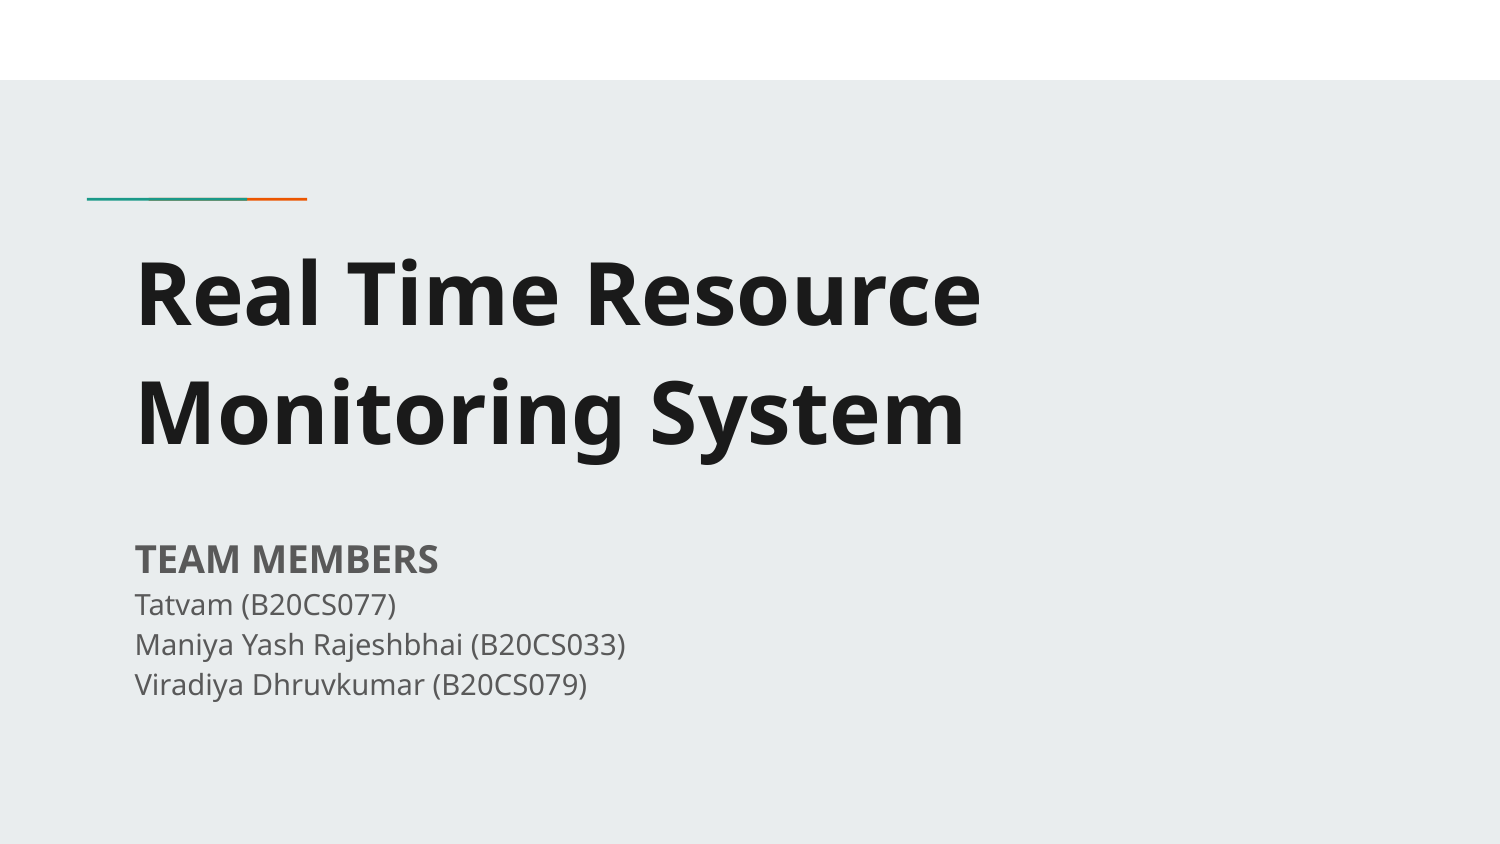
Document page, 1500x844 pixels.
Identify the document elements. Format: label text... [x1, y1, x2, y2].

text_box TEAM MEMBERS Tatvam (B20CS077) Maniya Yash Rajeshbhai (B20CS033) Viradiya Dhruvkumar (B20CS079) [119, 516, 741, 719]
title Real Time Resource Monitoring System [119, 216, 1381, 490]
